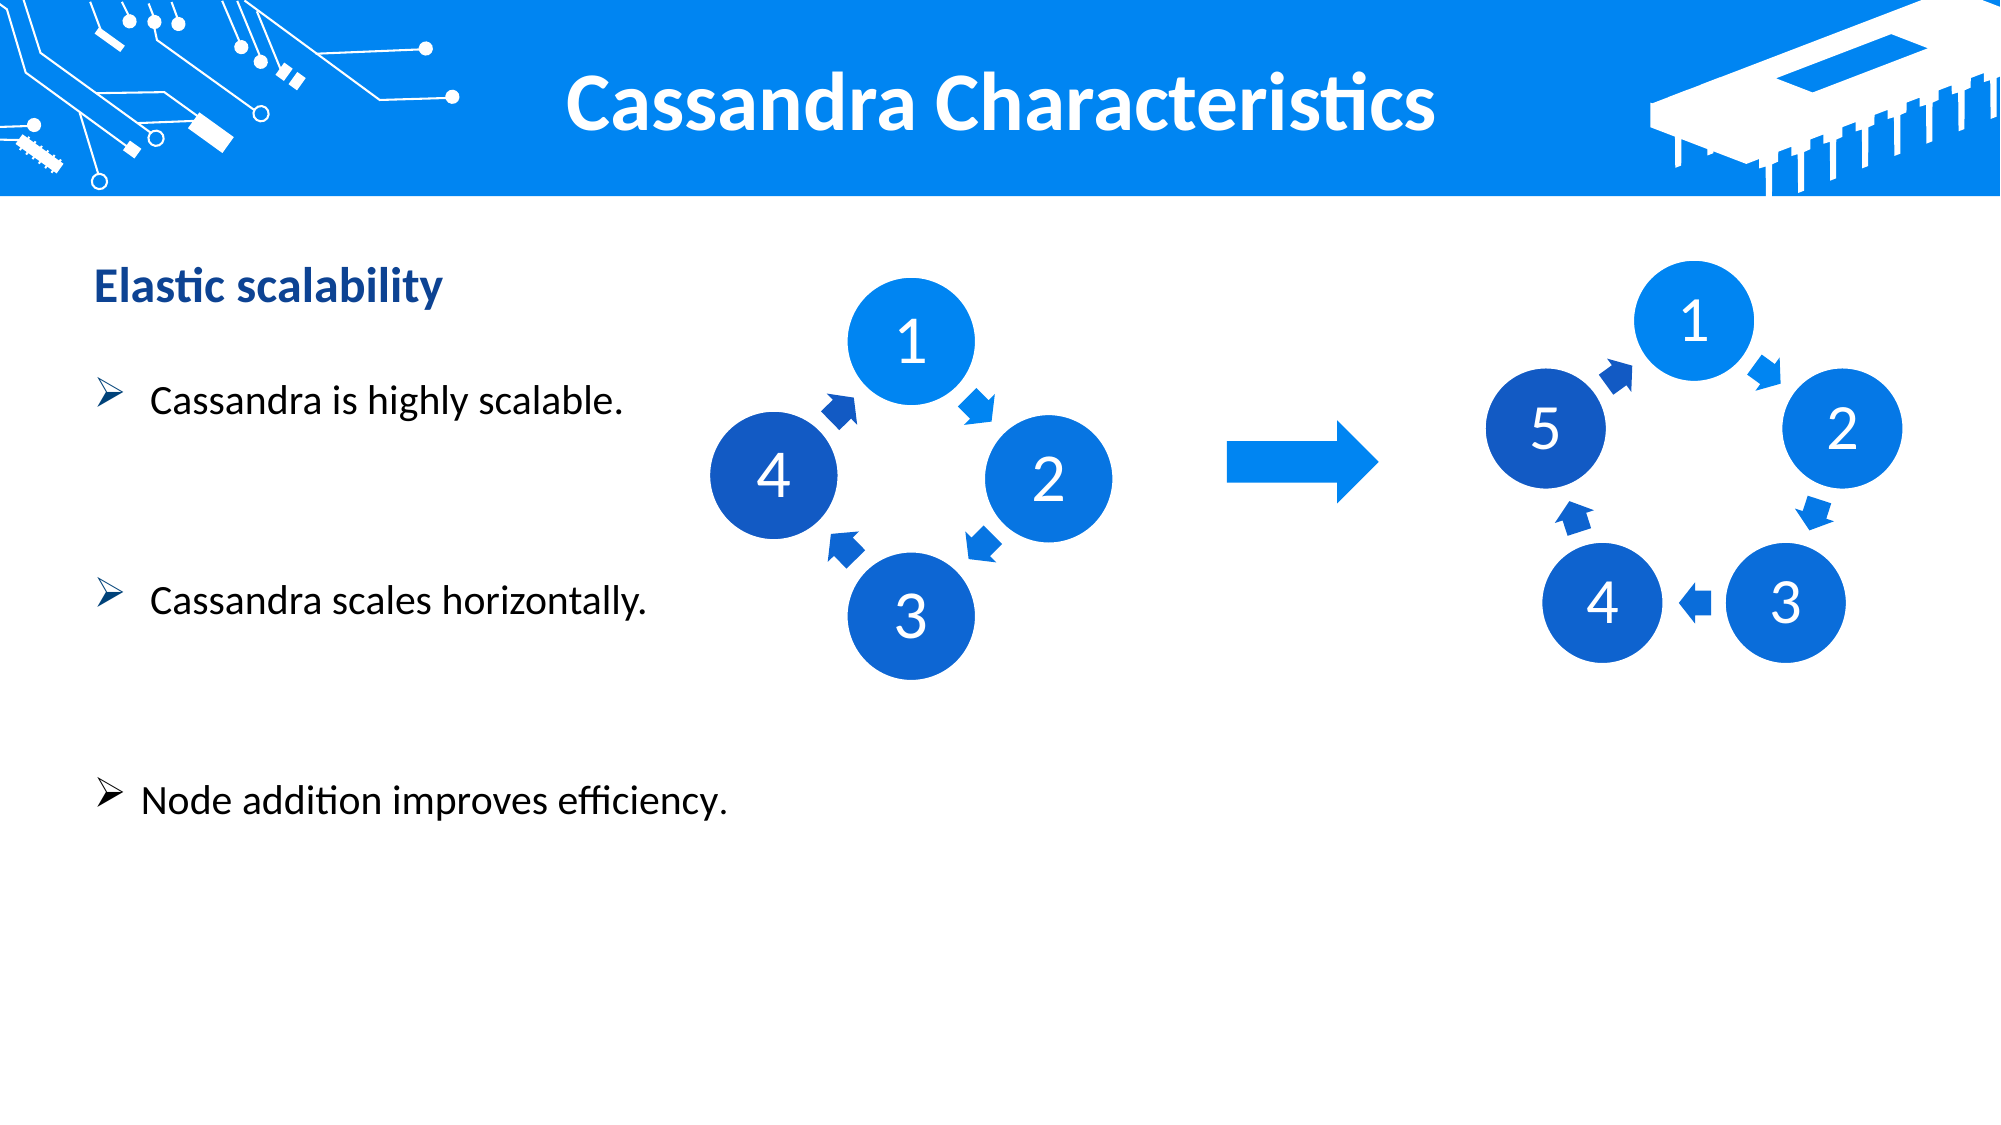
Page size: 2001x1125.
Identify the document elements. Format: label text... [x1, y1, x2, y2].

list Cassandra Characteristics [53, 44, 1952, 164]
text_box [1291, 420, 1379, 504]
text_box Elastic scalability Cassandra is highly scalable. Cassandra scales horizontally. Node addition improves efficiency. [79, 245, 855, 831]
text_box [1467, 259, 1921, 665]
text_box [532, 276, 1291, 682]
